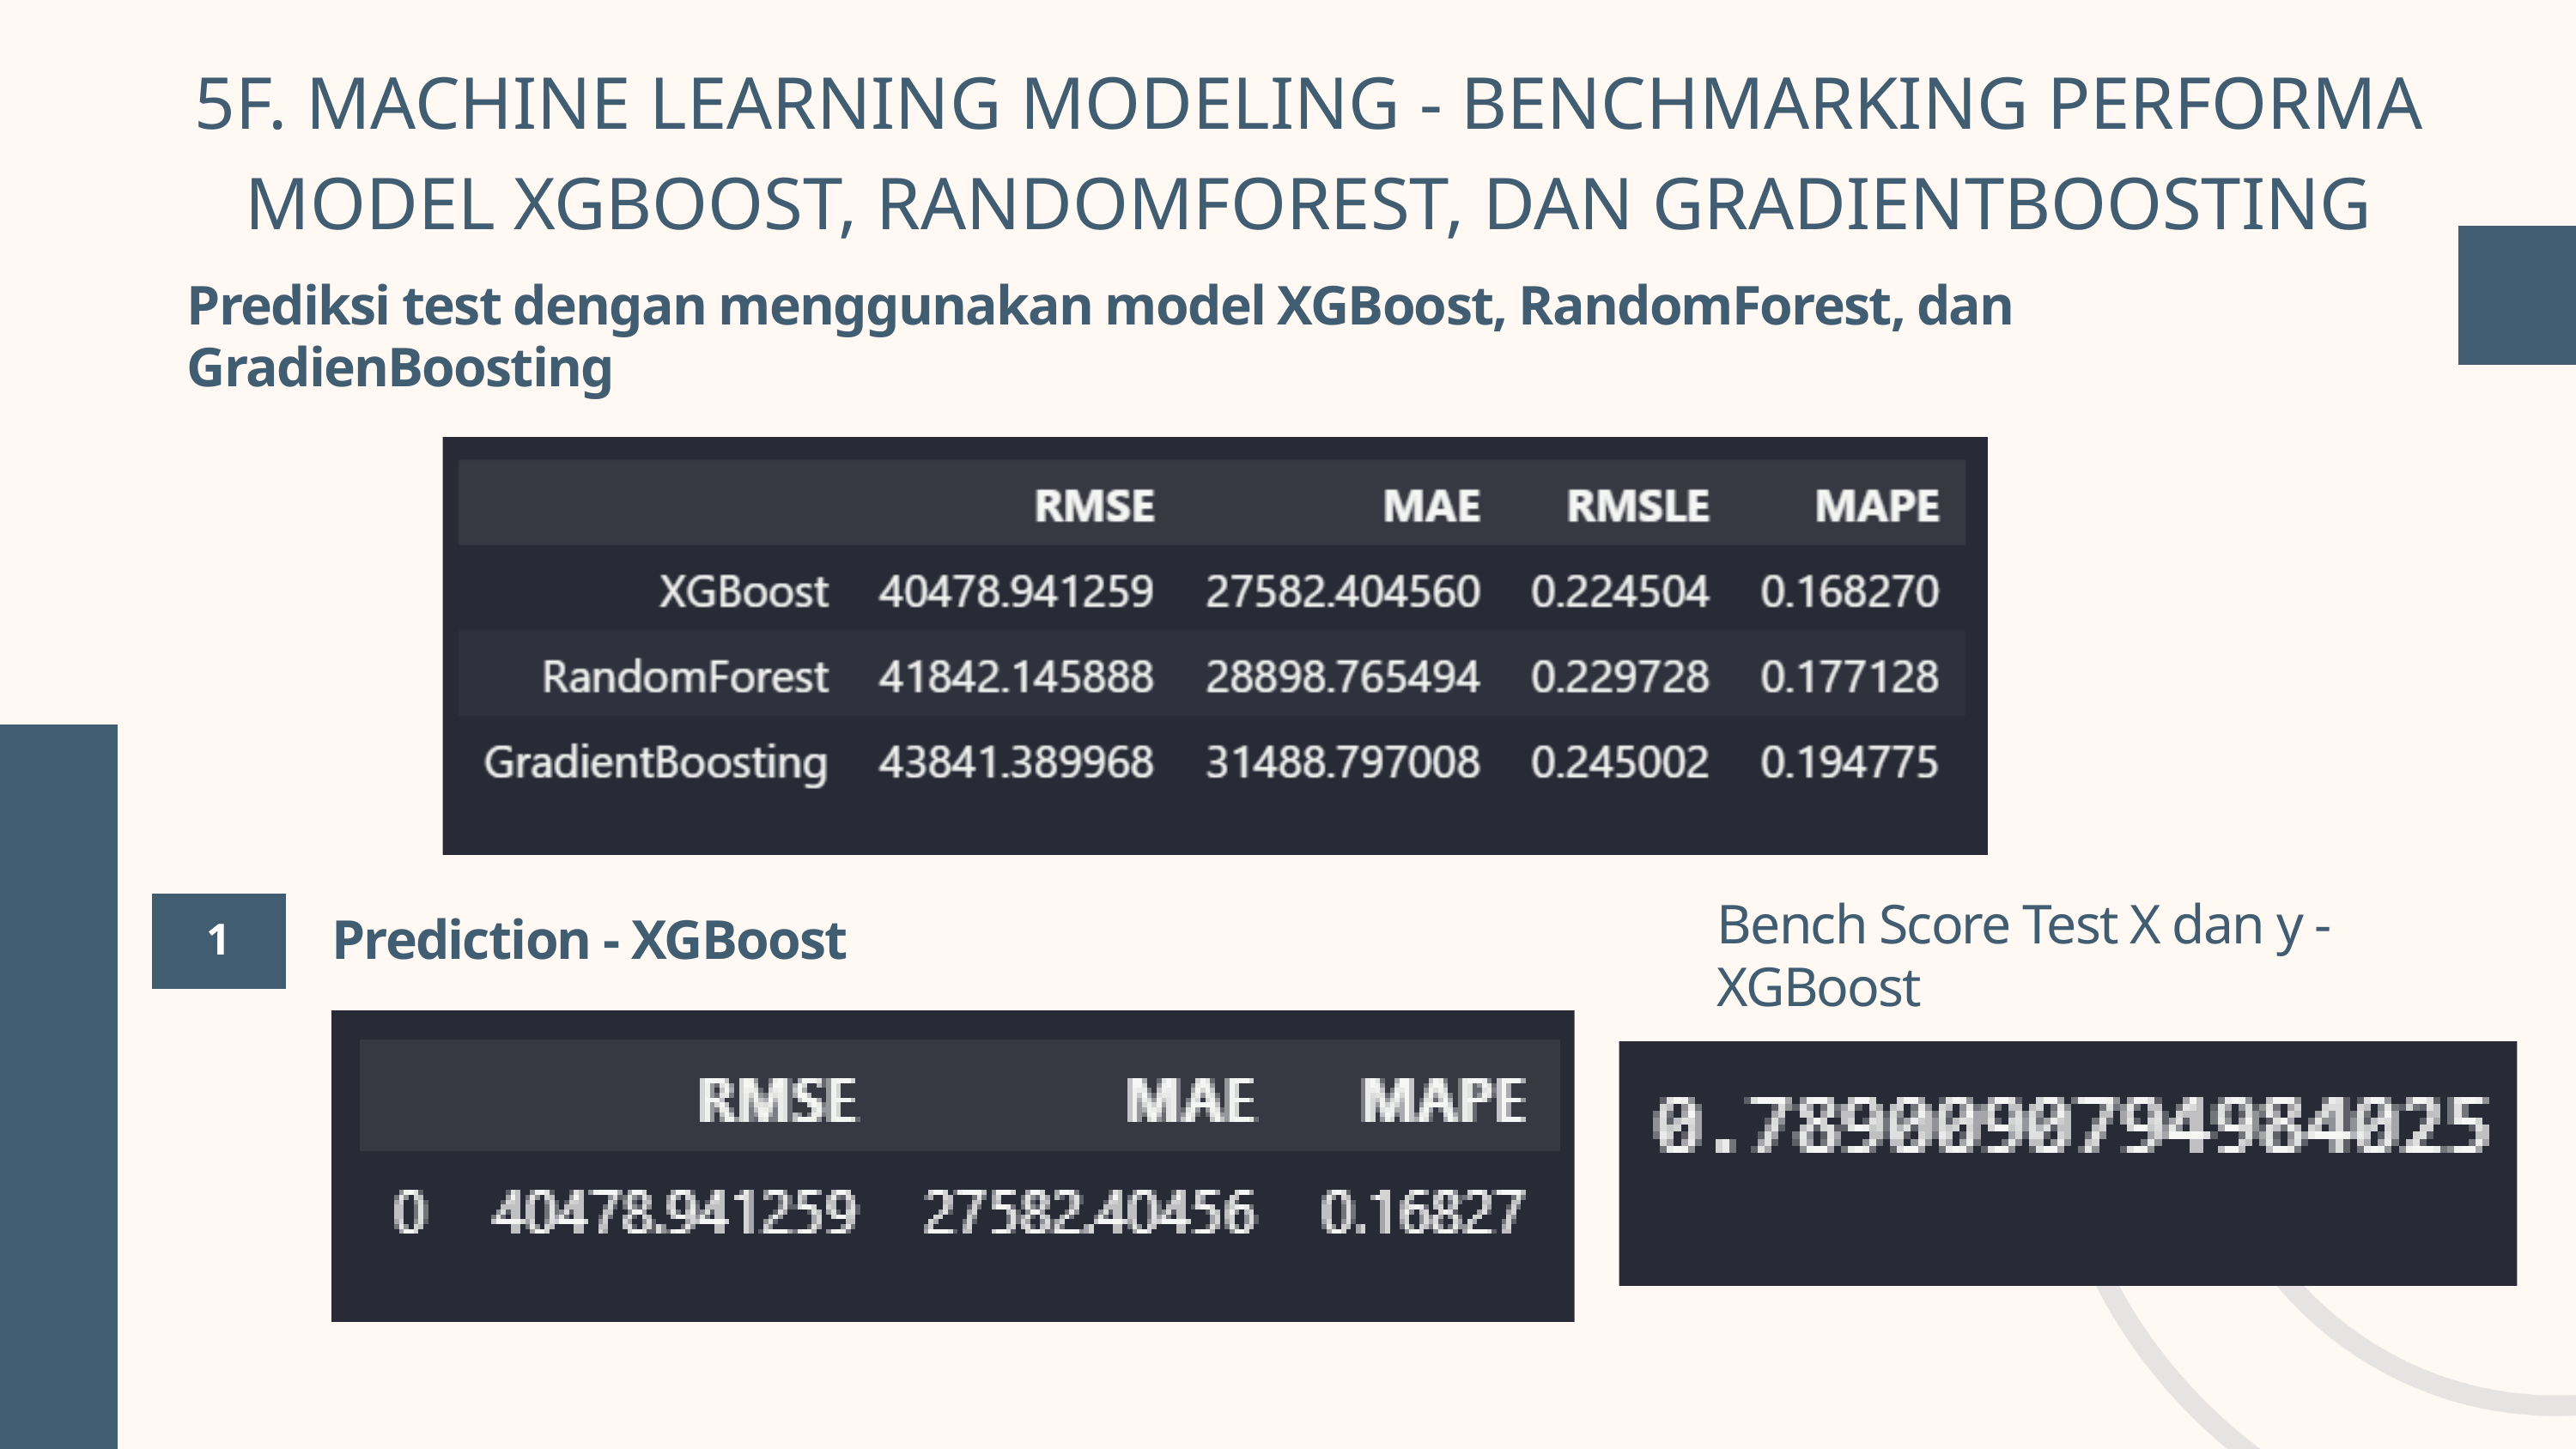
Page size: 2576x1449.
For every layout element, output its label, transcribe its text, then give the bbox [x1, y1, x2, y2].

text_box [331, 1010, 1575, 1323]
text_box Prediksi test dengan menggunakan model XGBoost, RandomForest, dan GradienBoosting [186, 273, 2294, 398]
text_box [152, 894, 286, 990]
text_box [0, 724, 118, 1449]
text_box Bench Score Test X dan y - XGBoost [1716, 892, 2466, 1017]
text_box [2039, 1041, 2576, 1449]
text_box 5F. MACHINE LEARNING MODELING - BENCHMARKING PERFORMA MODEL XGBOOST, RANDOMFOREST, DAN GRADIENTBOOSTING [152, 43, 2466, 244]
text_box [442, 437, 1988, 855]
text_box Prediction - XGBoost [331, 907, 927, 971]
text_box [2458, 225, 2576, 365]
text_box [1619, 1041, 2518, 1286]
